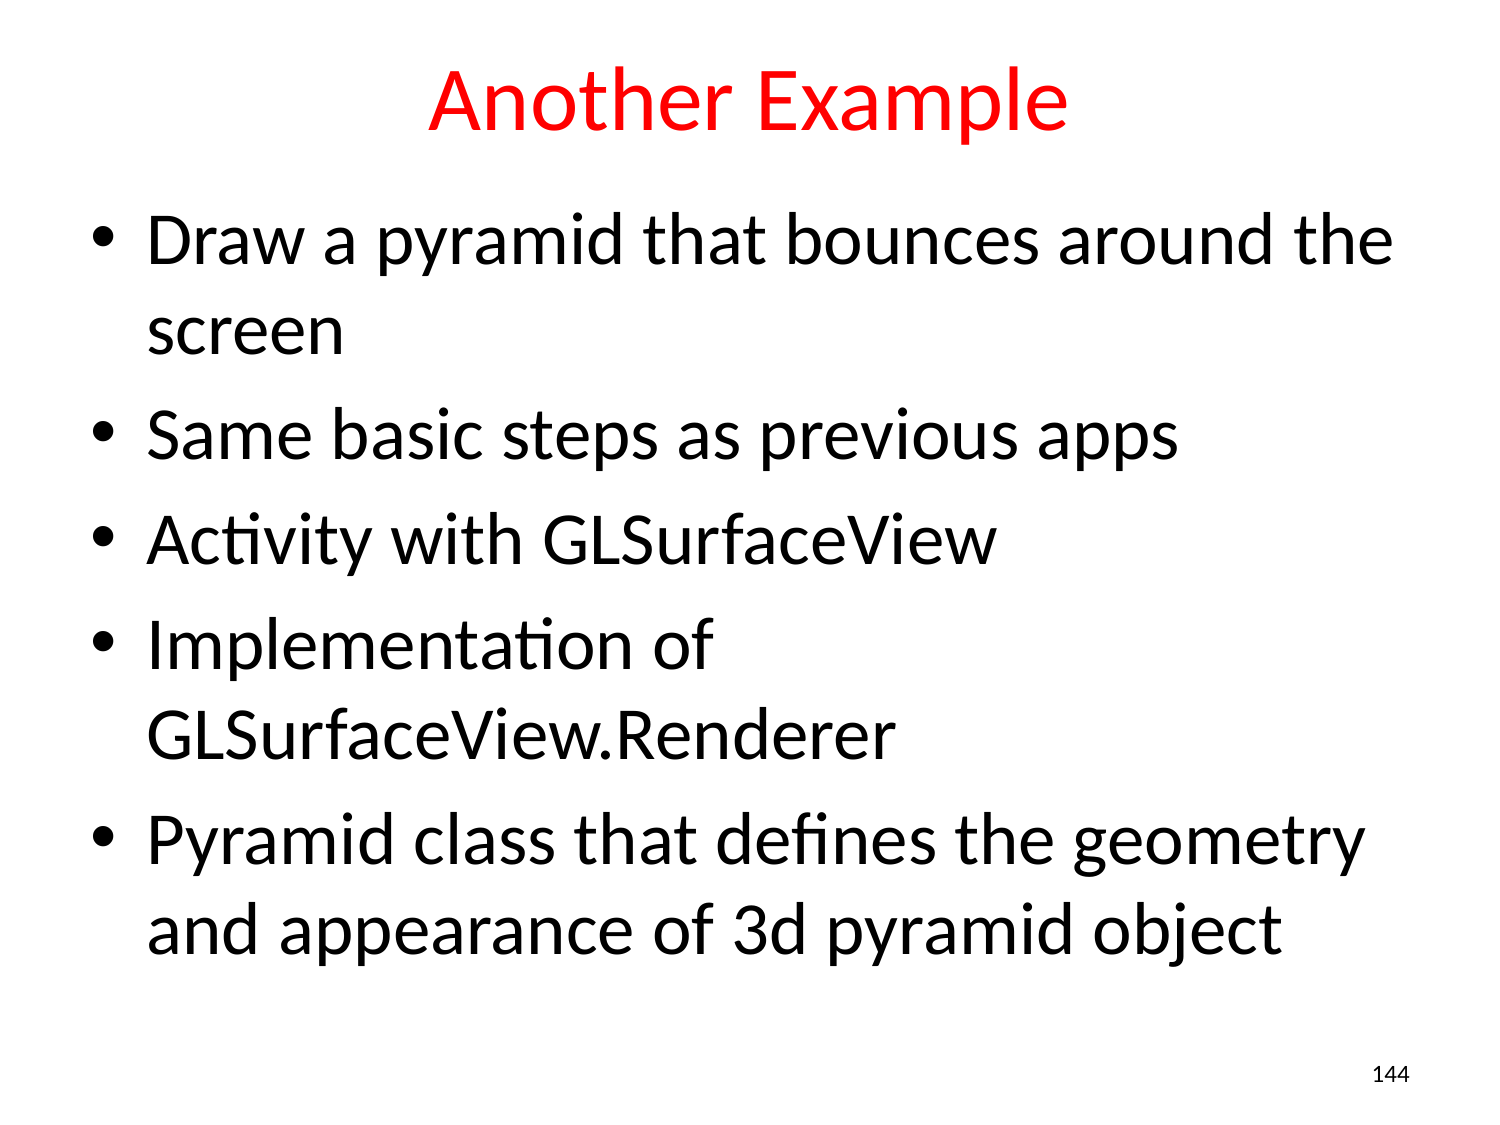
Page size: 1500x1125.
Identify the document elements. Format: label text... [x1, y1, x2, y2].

list Draw a pyramid that bounces around the screen Same basic steps as previous apps Activity with GLSurfaceView Implementation of GLSurfaceView.Renderer Pyramid class that defines the geometry and appearance of 3d pyramid object [75, 182, 1425, 1038]
title Another Example [75, 0, 1425, 182]
slide_number 144 [1074, 1042, 1425, 1103]
